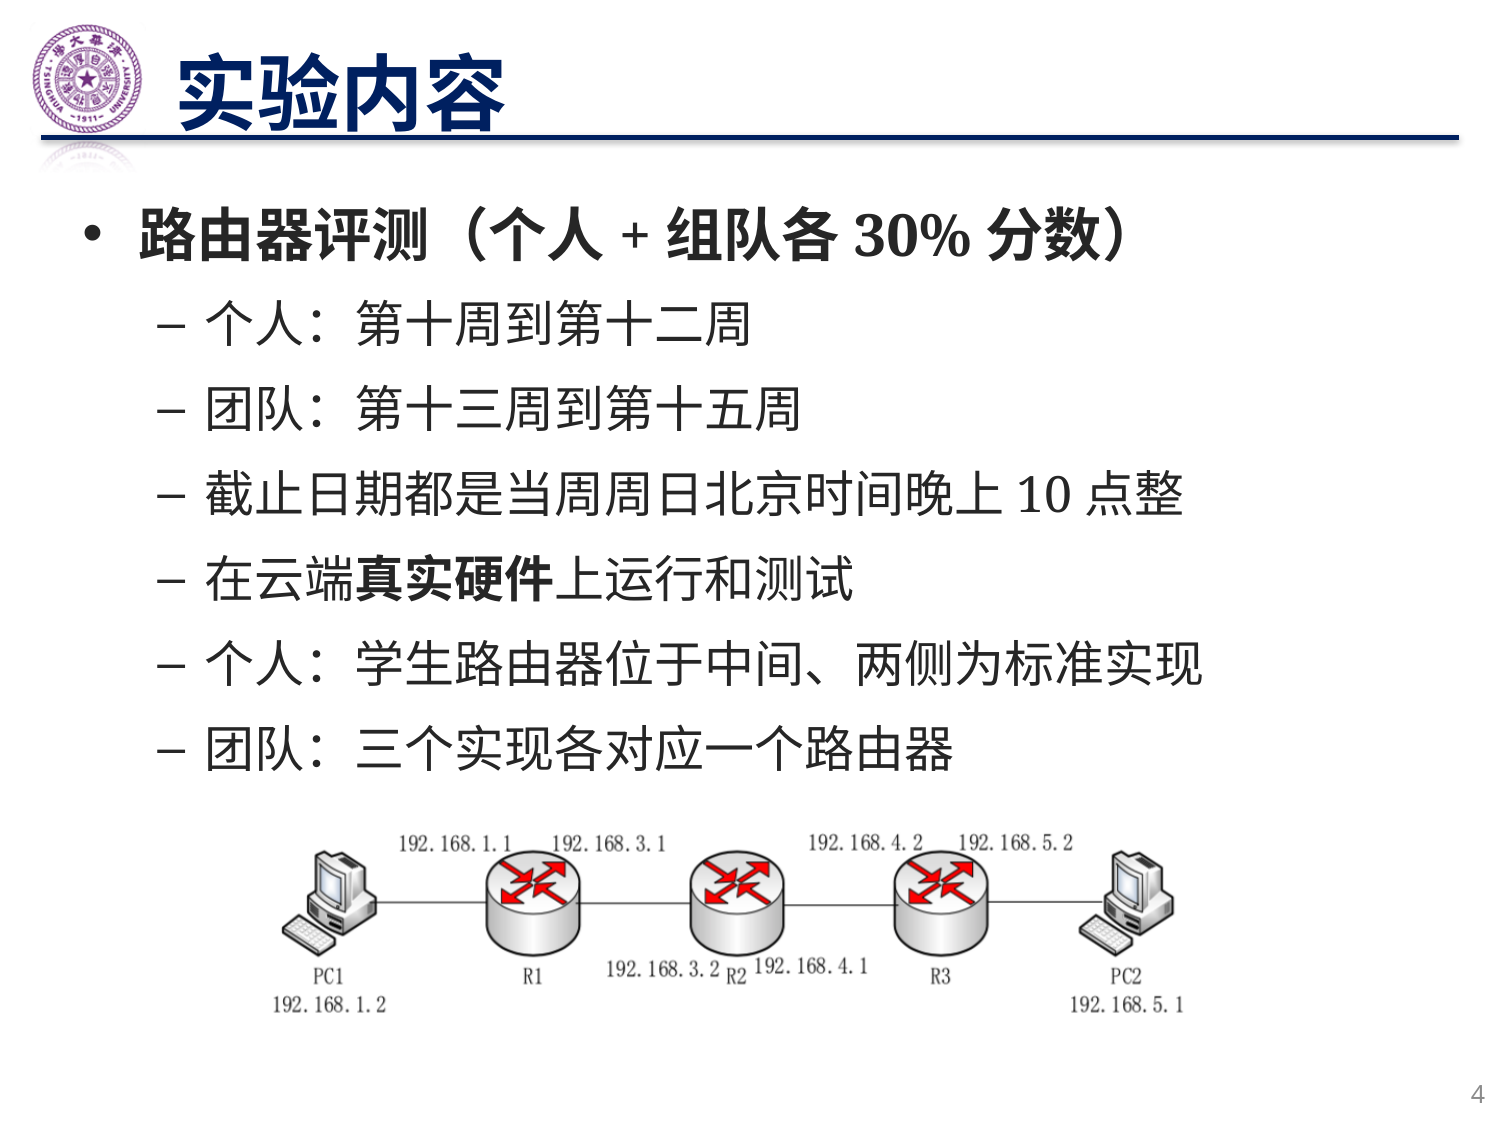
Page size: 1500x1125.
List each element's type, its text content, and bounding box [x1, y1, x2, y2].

list 路由器评测（个人+组队各30%分数） 个人：第十周到第十二周 团队：第十三周到第十五周 截止日期都是当周周日北京时间晚上10点整 在云端真实硬件上运行和测试 个人：学生路由器位于中间、两侧为标准实现 团队：三个实现各对应一个路由器 [67, 172, 1418, 1024]
title 实验内容 [159, 7, 1398, 126]
picture [256, 810, 1243, 1065]
slide_number 4 [1149, 1065, 1500, 1125]
picture [29, 22, 160, 256]
